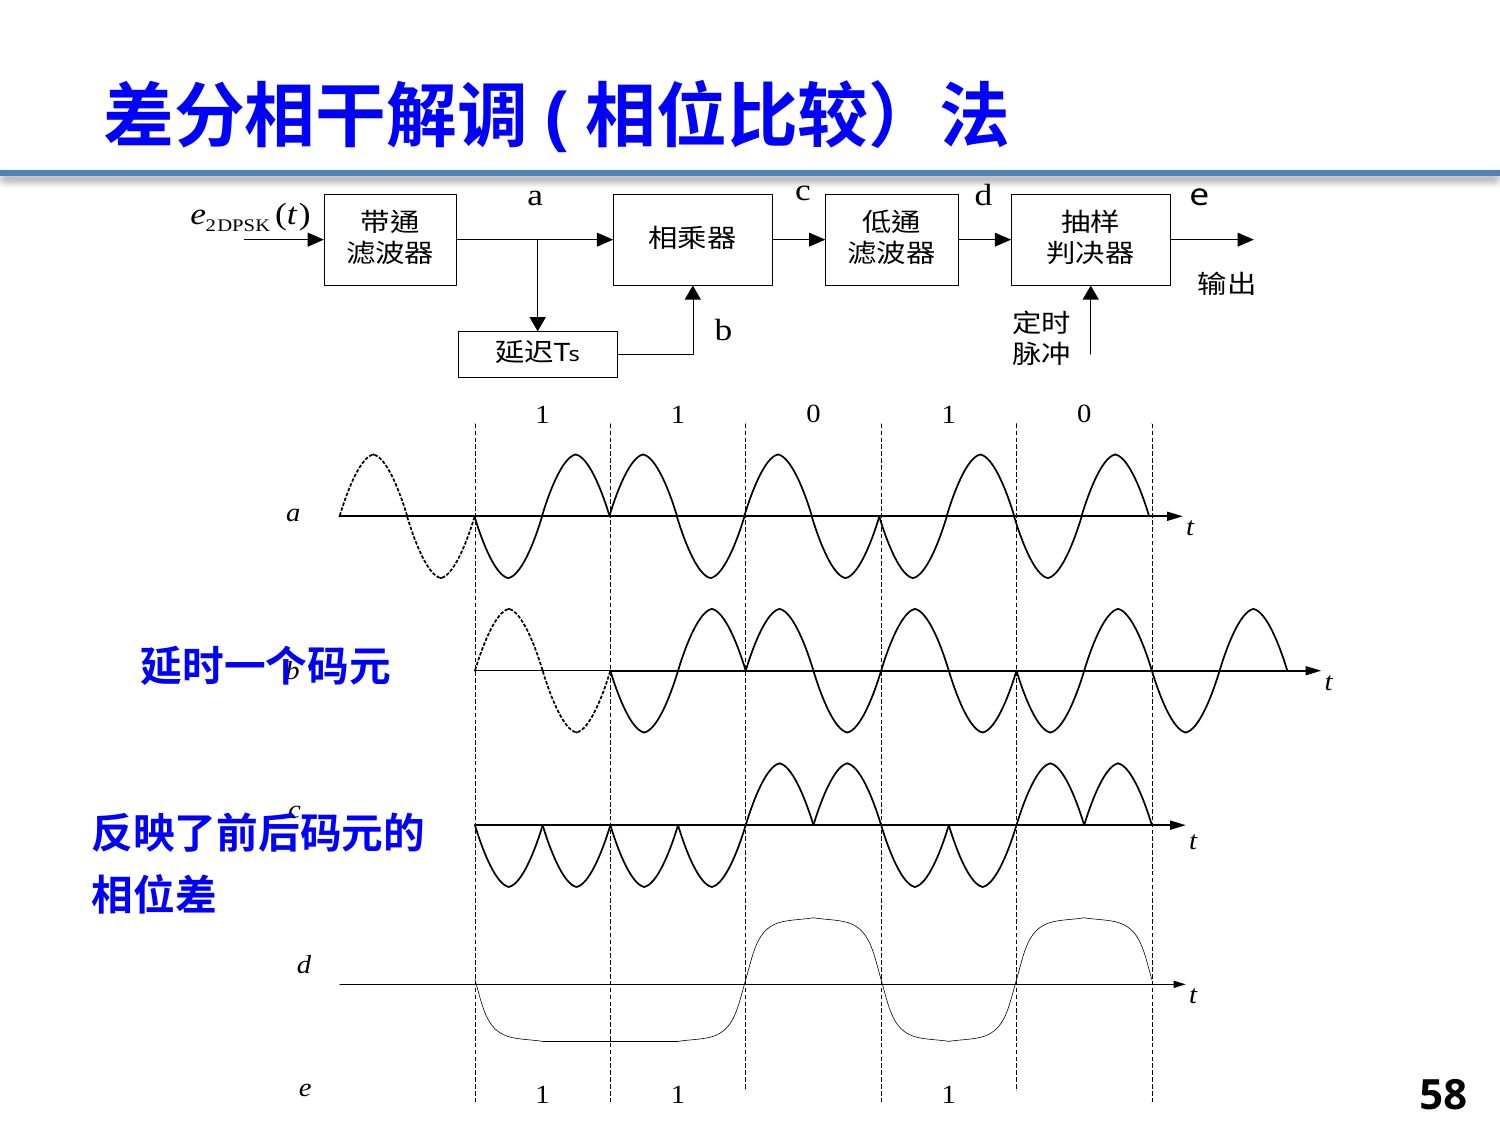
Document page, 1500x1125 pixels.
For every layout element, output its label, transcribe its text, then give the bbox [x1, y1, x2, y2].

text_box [277, 388, 1343, 1123]
title 差分相干解调(相位比较）法 [88, 30, 1412, 164]
slide_number 58 [1379, 1075, 1483, 1118]
text_box 延时一个码元 [125, 632, 270, 697]
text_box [162, 154, 1338, 404]
text_box 反映了前后码元的相位差 [76, 786, 270, 927]
